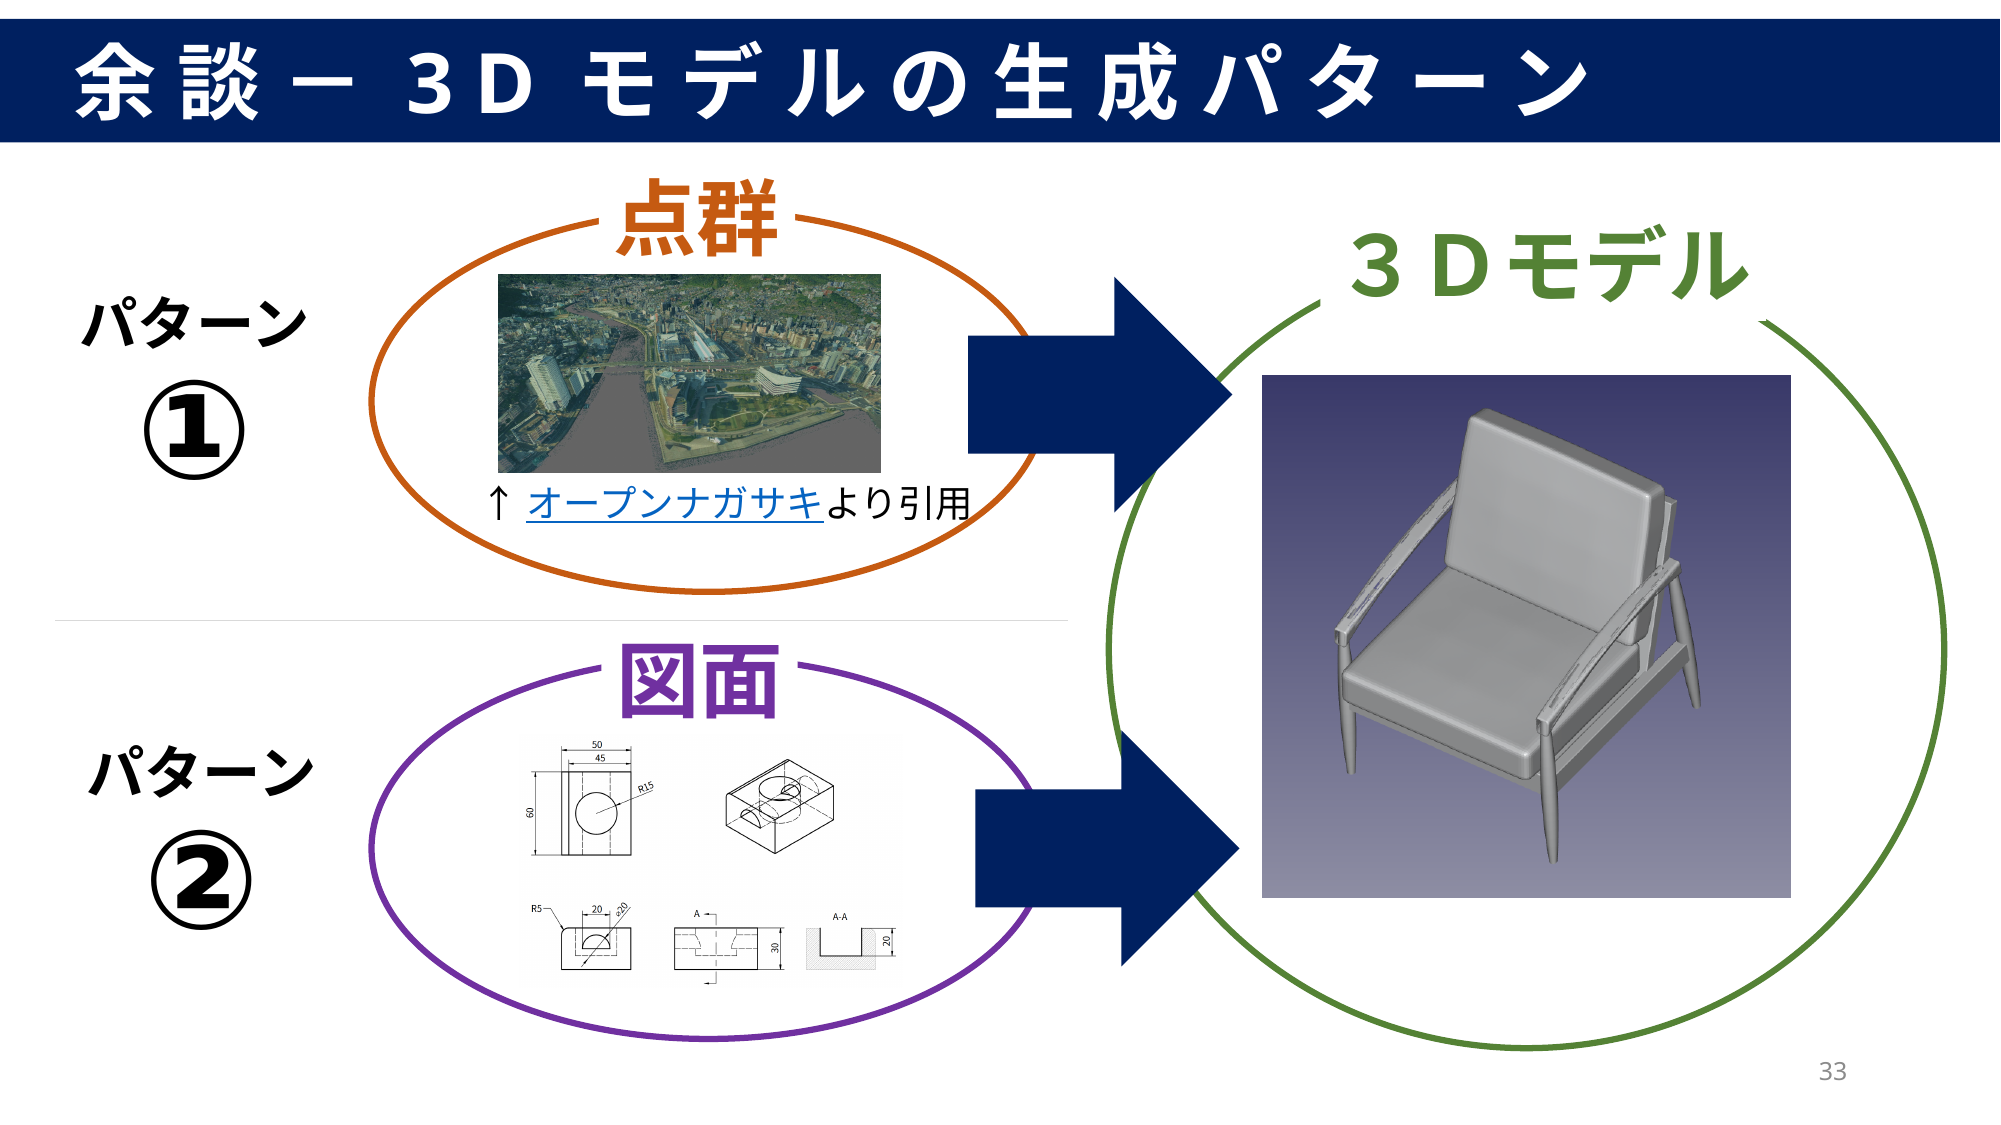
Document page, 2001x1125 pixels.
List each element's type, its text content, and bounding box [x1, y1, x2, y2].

text_box 余談－3Dモデルの生成パターン [0, 18, 2000, 143]
picture [1262, 375, 1791, 898]
text_box パターン [71, 728, 332, 814]
text_box [370, 220, 598, 535]
text_box パターン [64, 279, 325, 365]
text_box ３Ｄモデル [1320, 206, 1767, 321]
text_box 点群 [598, 158, 796, 274]
picture [498, 274, 881, 474]
text_box ↑オープンナガサキより引用 [465, 472, 989, 542]
text_box [967, 274, 1234, 516]
text_box [370, 663, 1030, 1040]
slide_number 33 [1412, 1042, 1863, 1103]
text_box [479, 542, 938, 593]
text_box [974, 727, 1242, 969]
text_box ② [128, 783, 275, 963]
text_box [1107, 301, 1946, 1042]
text_box 図面 [601, 621, 798, 734]
picture [519, 734, 903, 988]
text_box [796, 216, 1033, 509]
text_box ① [121, 333, 268, 514]
